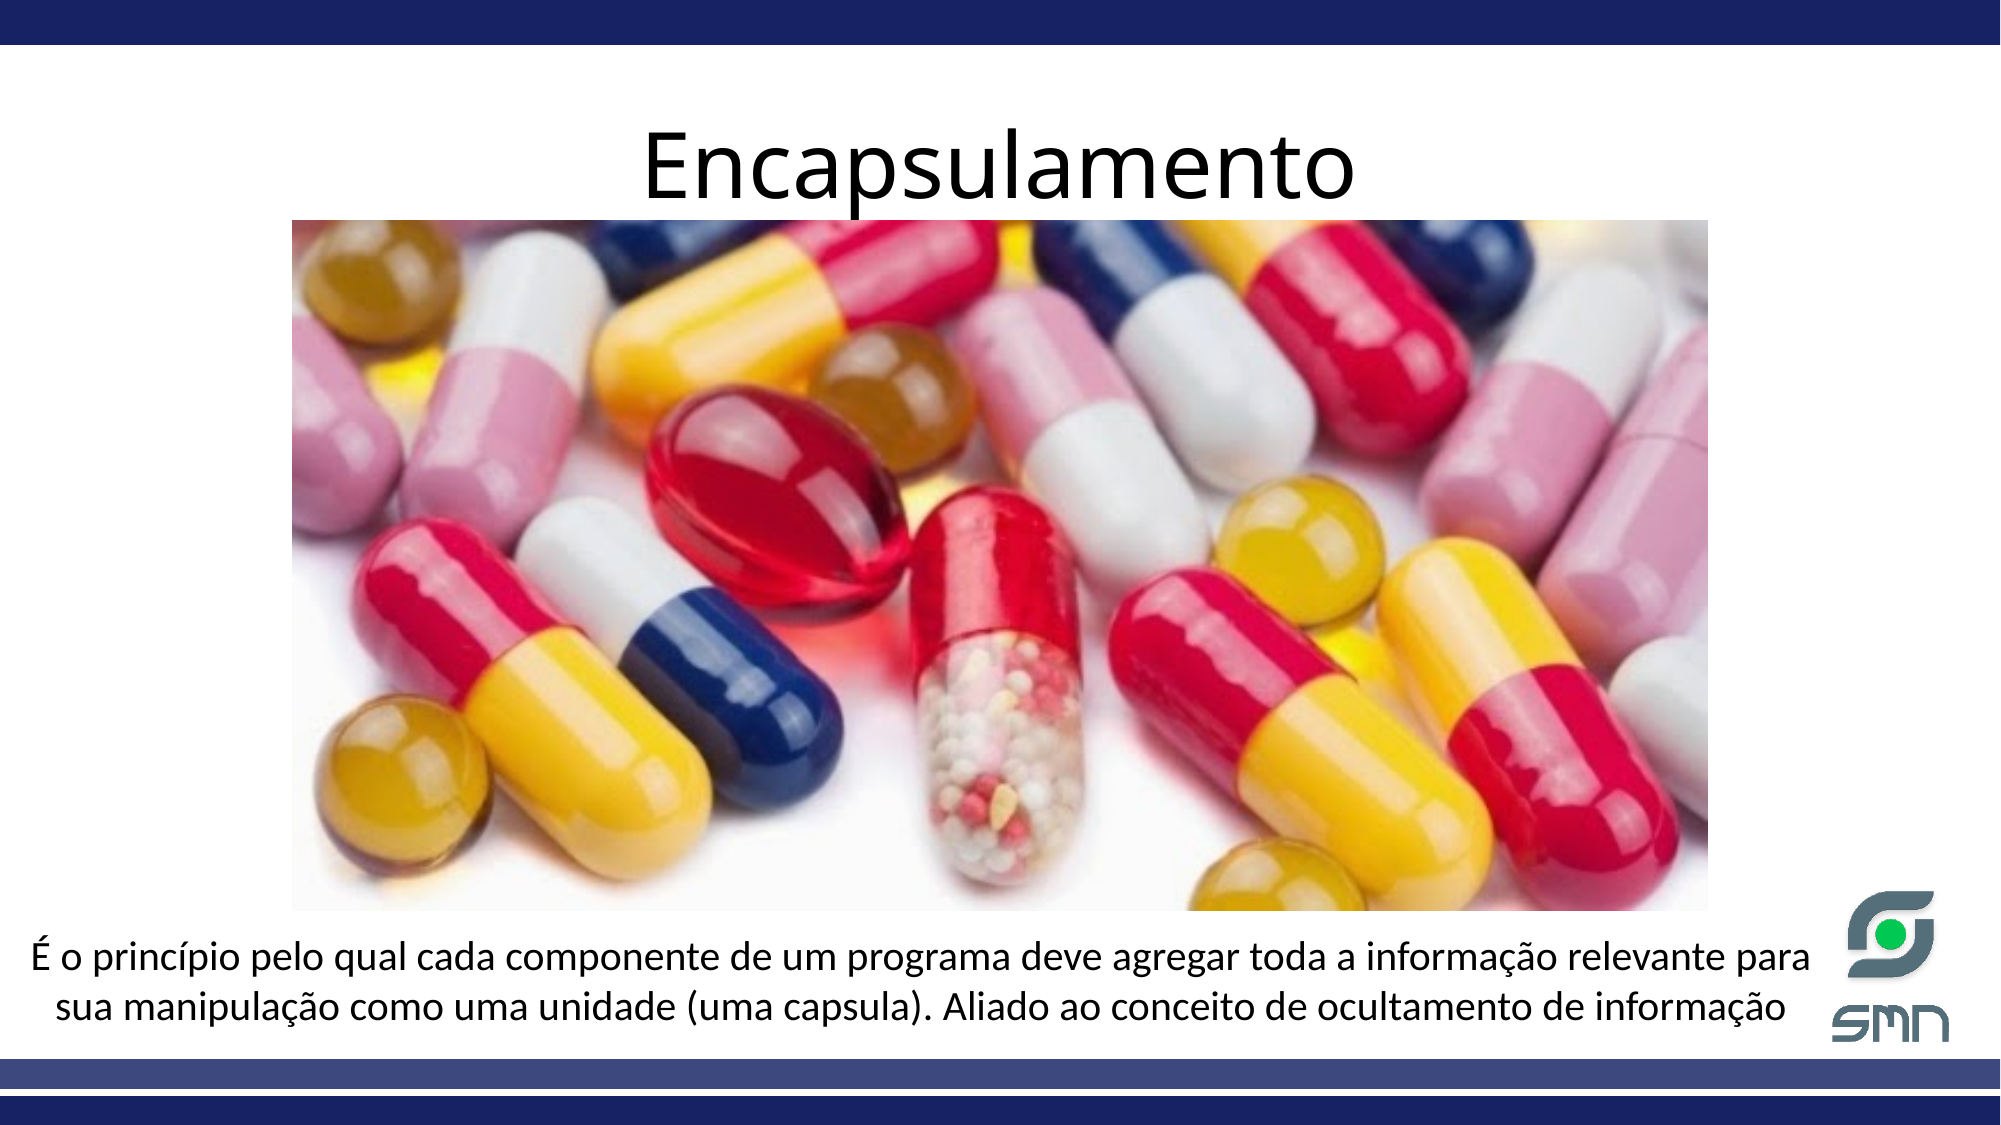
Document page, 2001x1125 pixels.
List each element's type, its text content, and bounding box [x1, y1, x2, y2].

title Encapsulamento [137, 59, 1863, 278]
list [292, 220, 1708, 911]
text_box É o princípio pelo qual cada componente de um programa deve agregar toda a informação relevante para sua manipulação como uma unidade (uma capsula). Aliado ao conceito de ocultamento de informação [13, 921, 1830, 1036]
picture [1817, 860, 1964, 1057]
